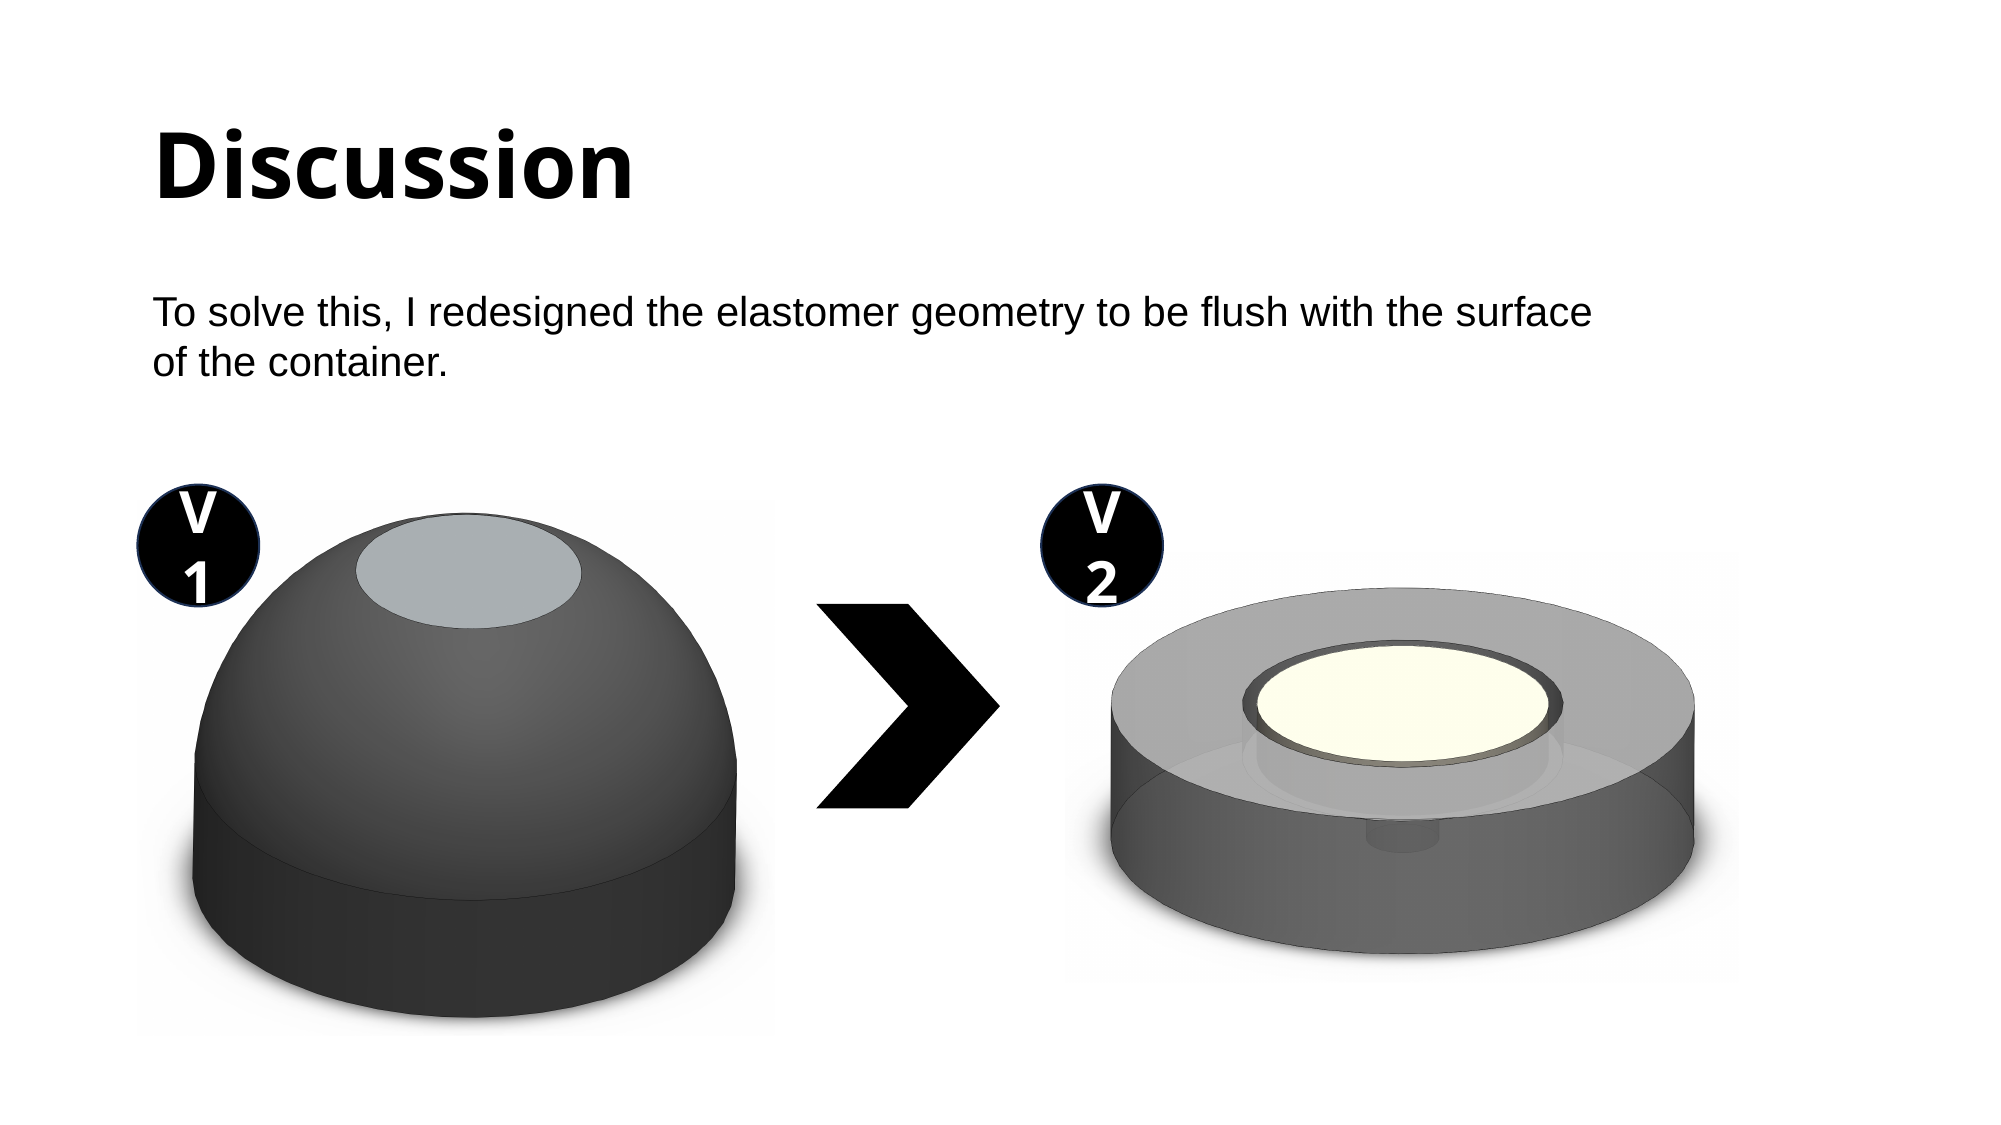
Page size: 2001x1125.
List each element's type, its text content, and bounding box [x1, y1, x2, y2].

text_box V2 [1040, 483, 1165, 596]
picture [1065, 552, 1739, 983]
title Discussion [137, 59, 1863, 278]
text_box To solve this, I redesigned the elastomer geometry to be flush with the surface of the container. [137, 277, 1648, 393]
text_box V1 [156, 483, 241, 500]
picture [137, 500, 775, 1036]
text_box [813, 602, 1002, 810]
